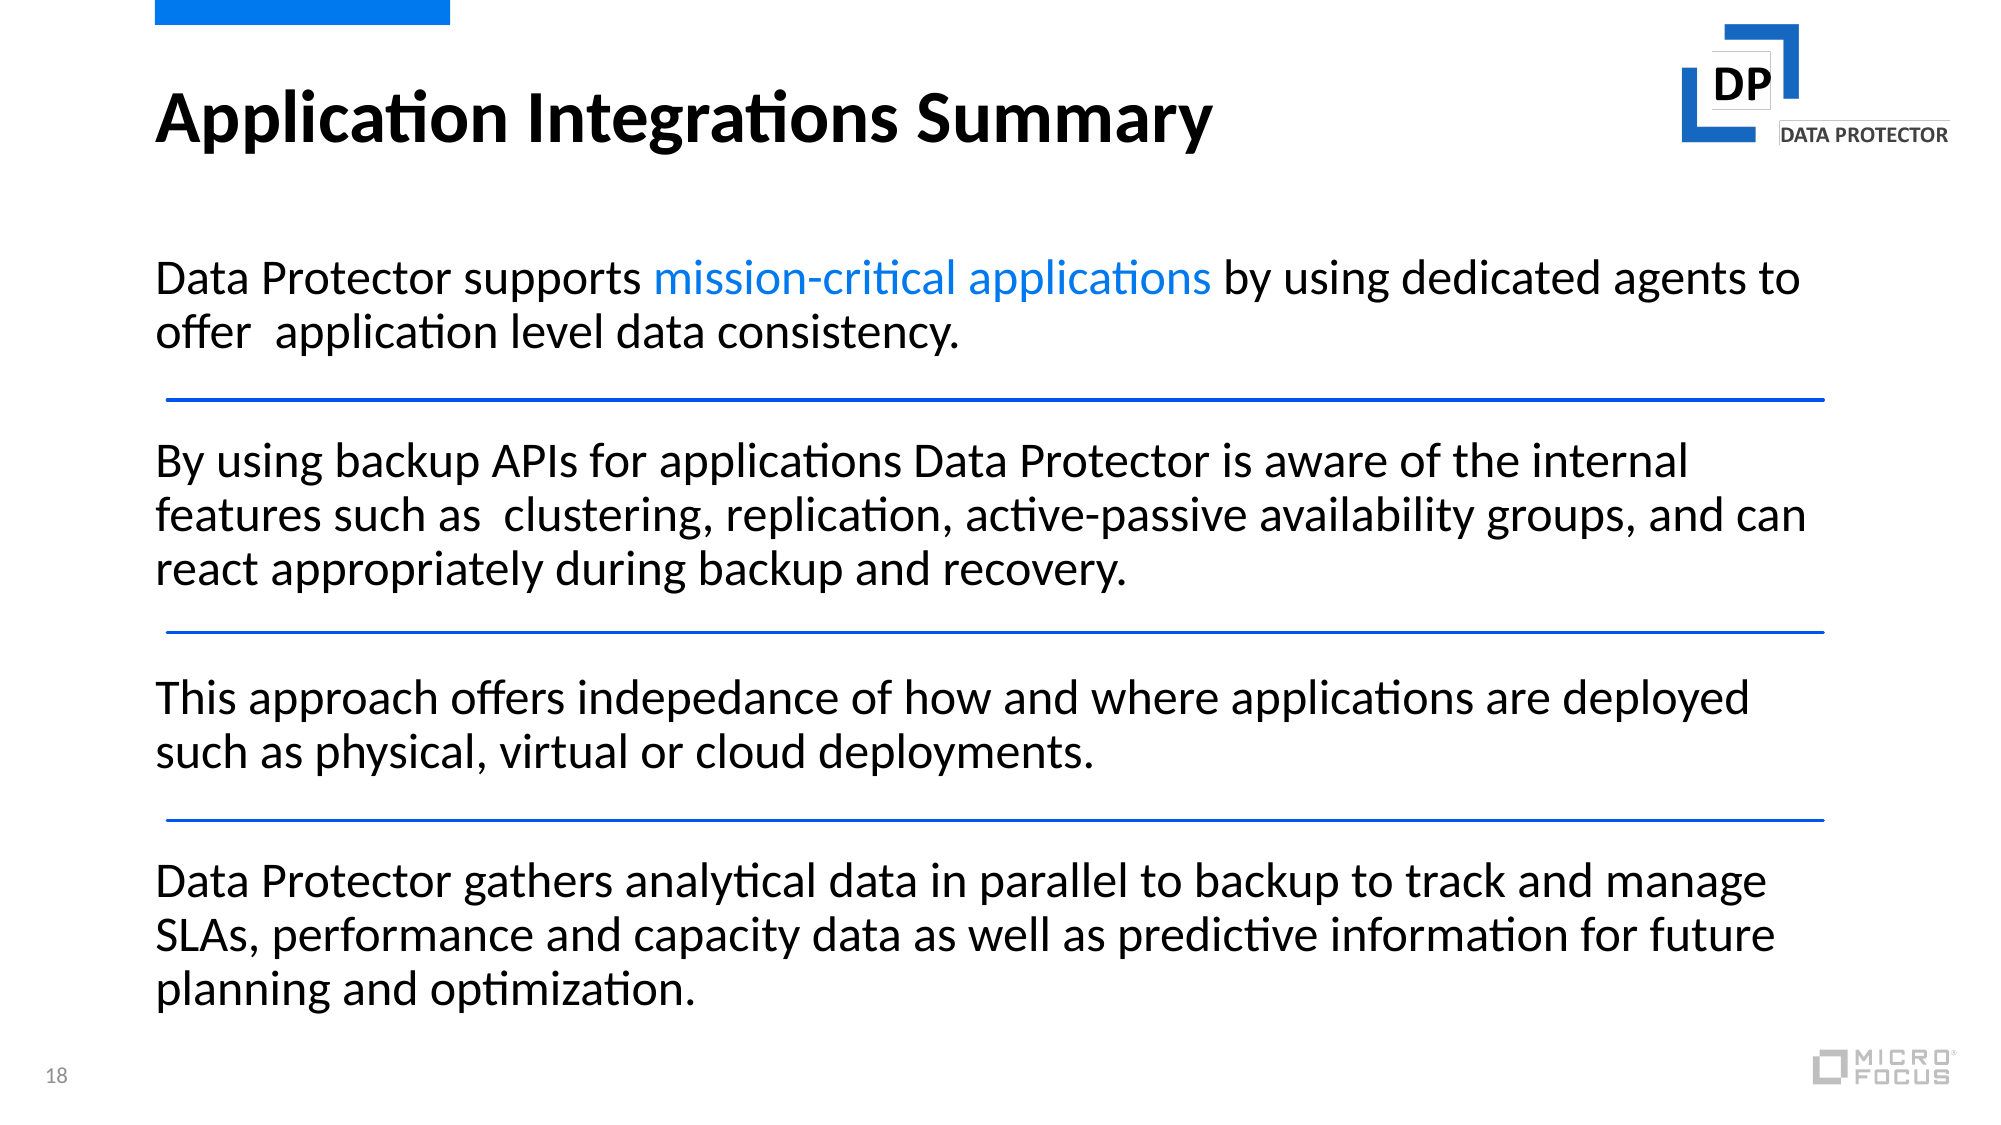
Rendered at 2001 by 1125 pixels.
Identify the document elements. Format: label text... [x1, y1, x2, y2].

title Application Integrations Summary [155, 70, 1847, 248]
picture [1681, 24, 1950, 145]
list Data Protector supports mission-critical applications by using dedicated agents to offer application level data consistency. By using backup APIs for applications Data Protector is aware of the internal features such as clustering, replication, active-passive availability groups, and can react appropriately during backup and recovery. This approach offers indepedance of how and where applications are deployed such as physical, virtual or cloud deployments. Data Protector gathers analytical data in parallel to backup to track and manage SLAs, performance and capacity data as well as predictive information for future planning and optimization. [155, 248, 1847, 1014]
slide_number 18 [30, 1051, 90, 1097]
